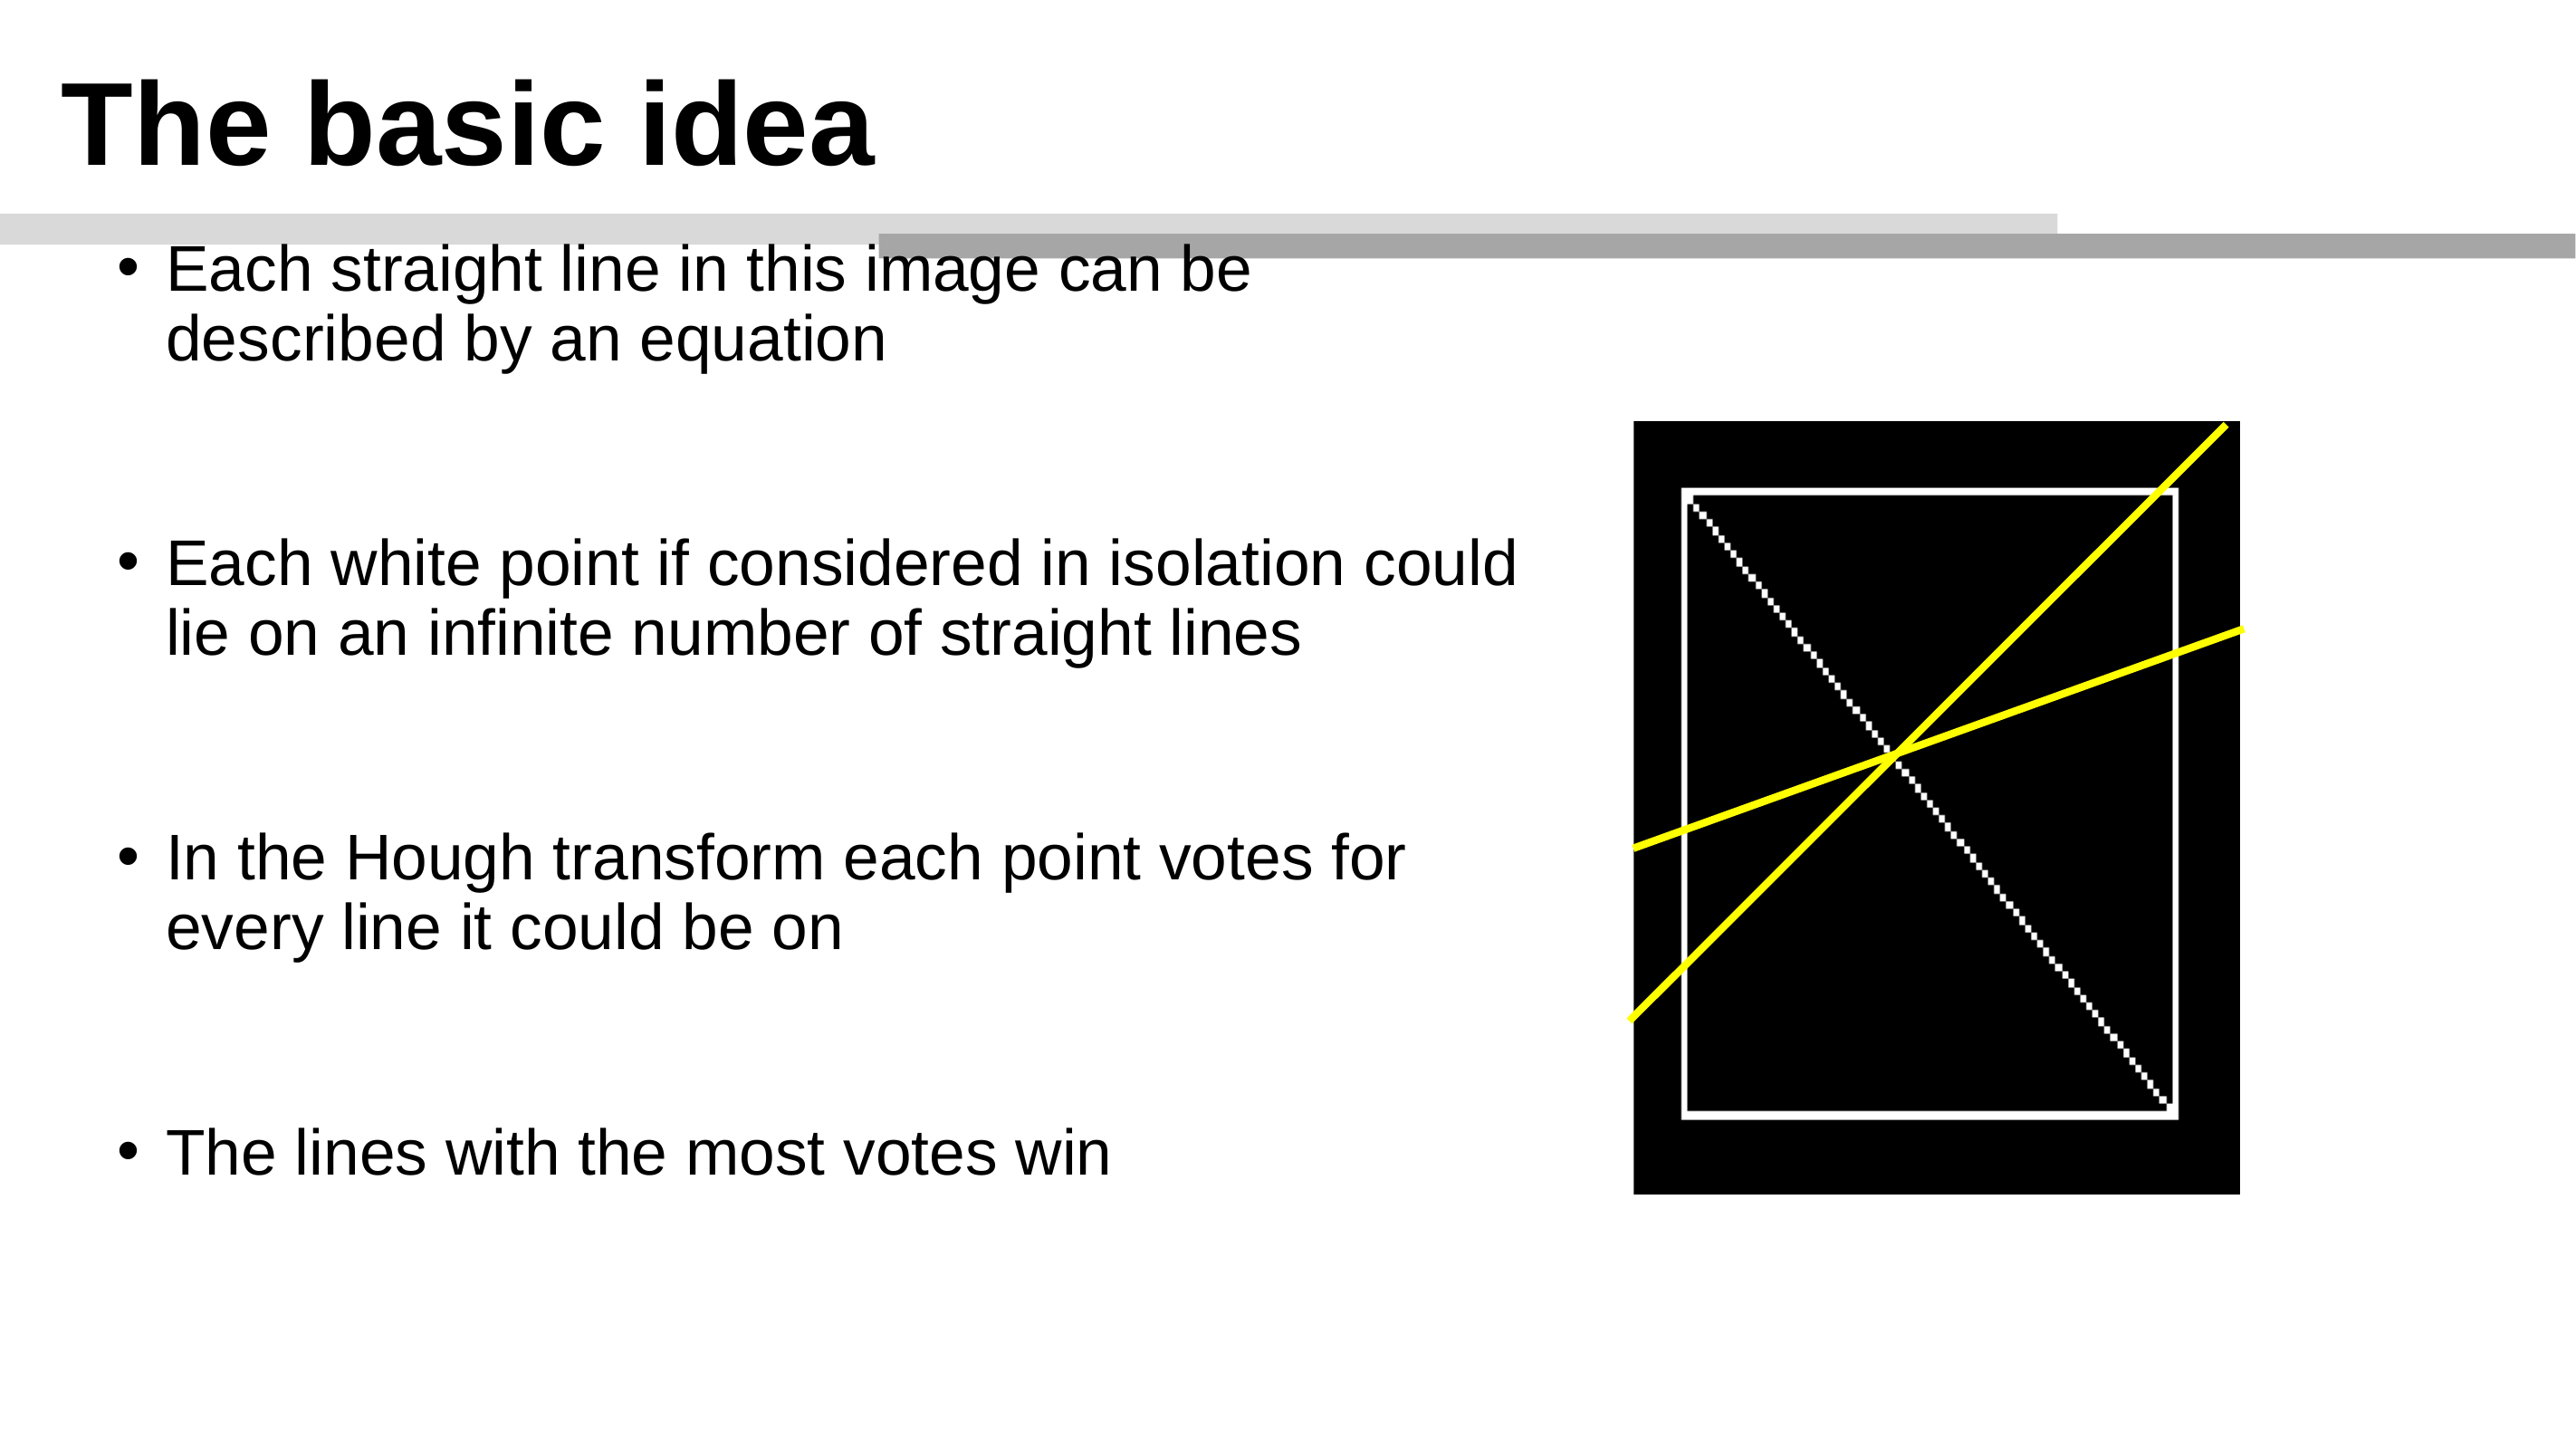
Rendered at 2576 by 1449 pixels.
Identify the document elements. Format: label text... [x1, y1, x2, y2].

picture [1633, 421, 2240, 1195]
list Each straight line in this image can be described by an equation Each white point if considered in isolation could lie on an infinite number of straight lines In the Hough transform each point votes for every line it could be on The lines with the most votes win [103, 228, 1556, 1388]
title The basic idea [47, 29, 2524, 226]
